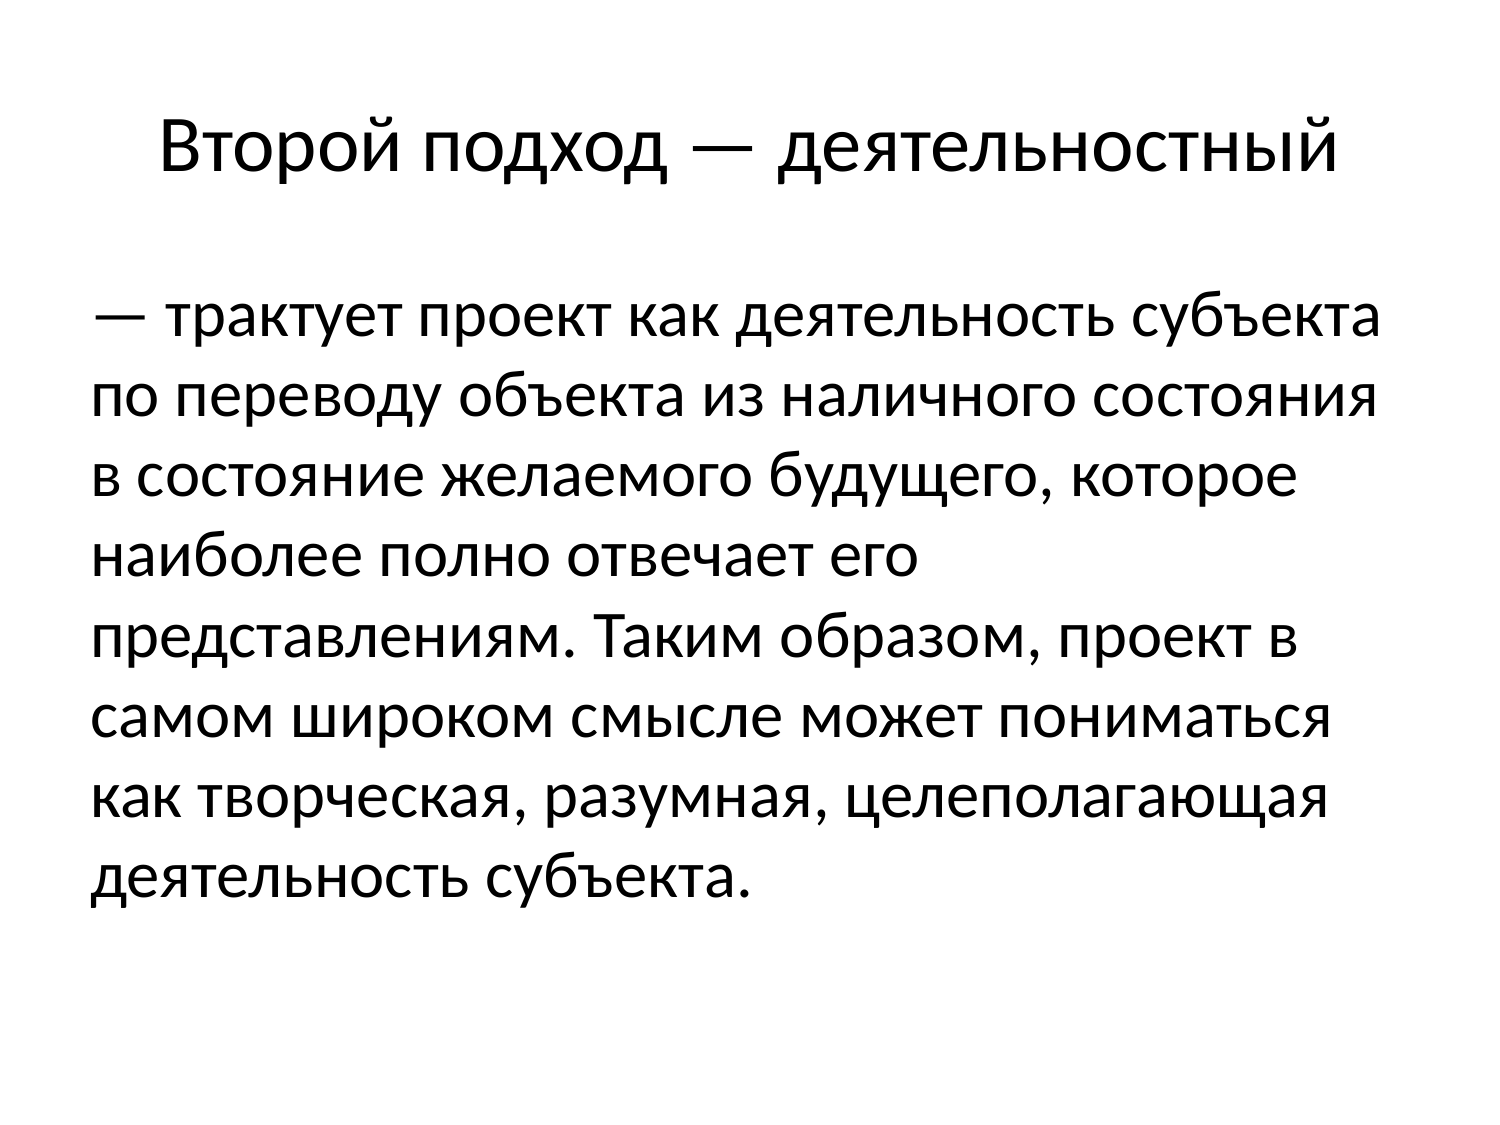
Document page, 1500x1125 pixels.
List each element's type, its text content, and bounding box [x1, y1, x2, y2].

list — трактует проект как деятельность субъекта по переводу объекта из наличного состояния в состояние желаемого будущего, которое наиболее полно отвечает его представлениям. Таким образом, проект в самом широком смысле может пониматься как творческая, разумная, целеполагающая деятельность субъекта. [75, 262, 1425, 1005]
title Второй подход — деятельностный [75, 45, 1425, 233]
